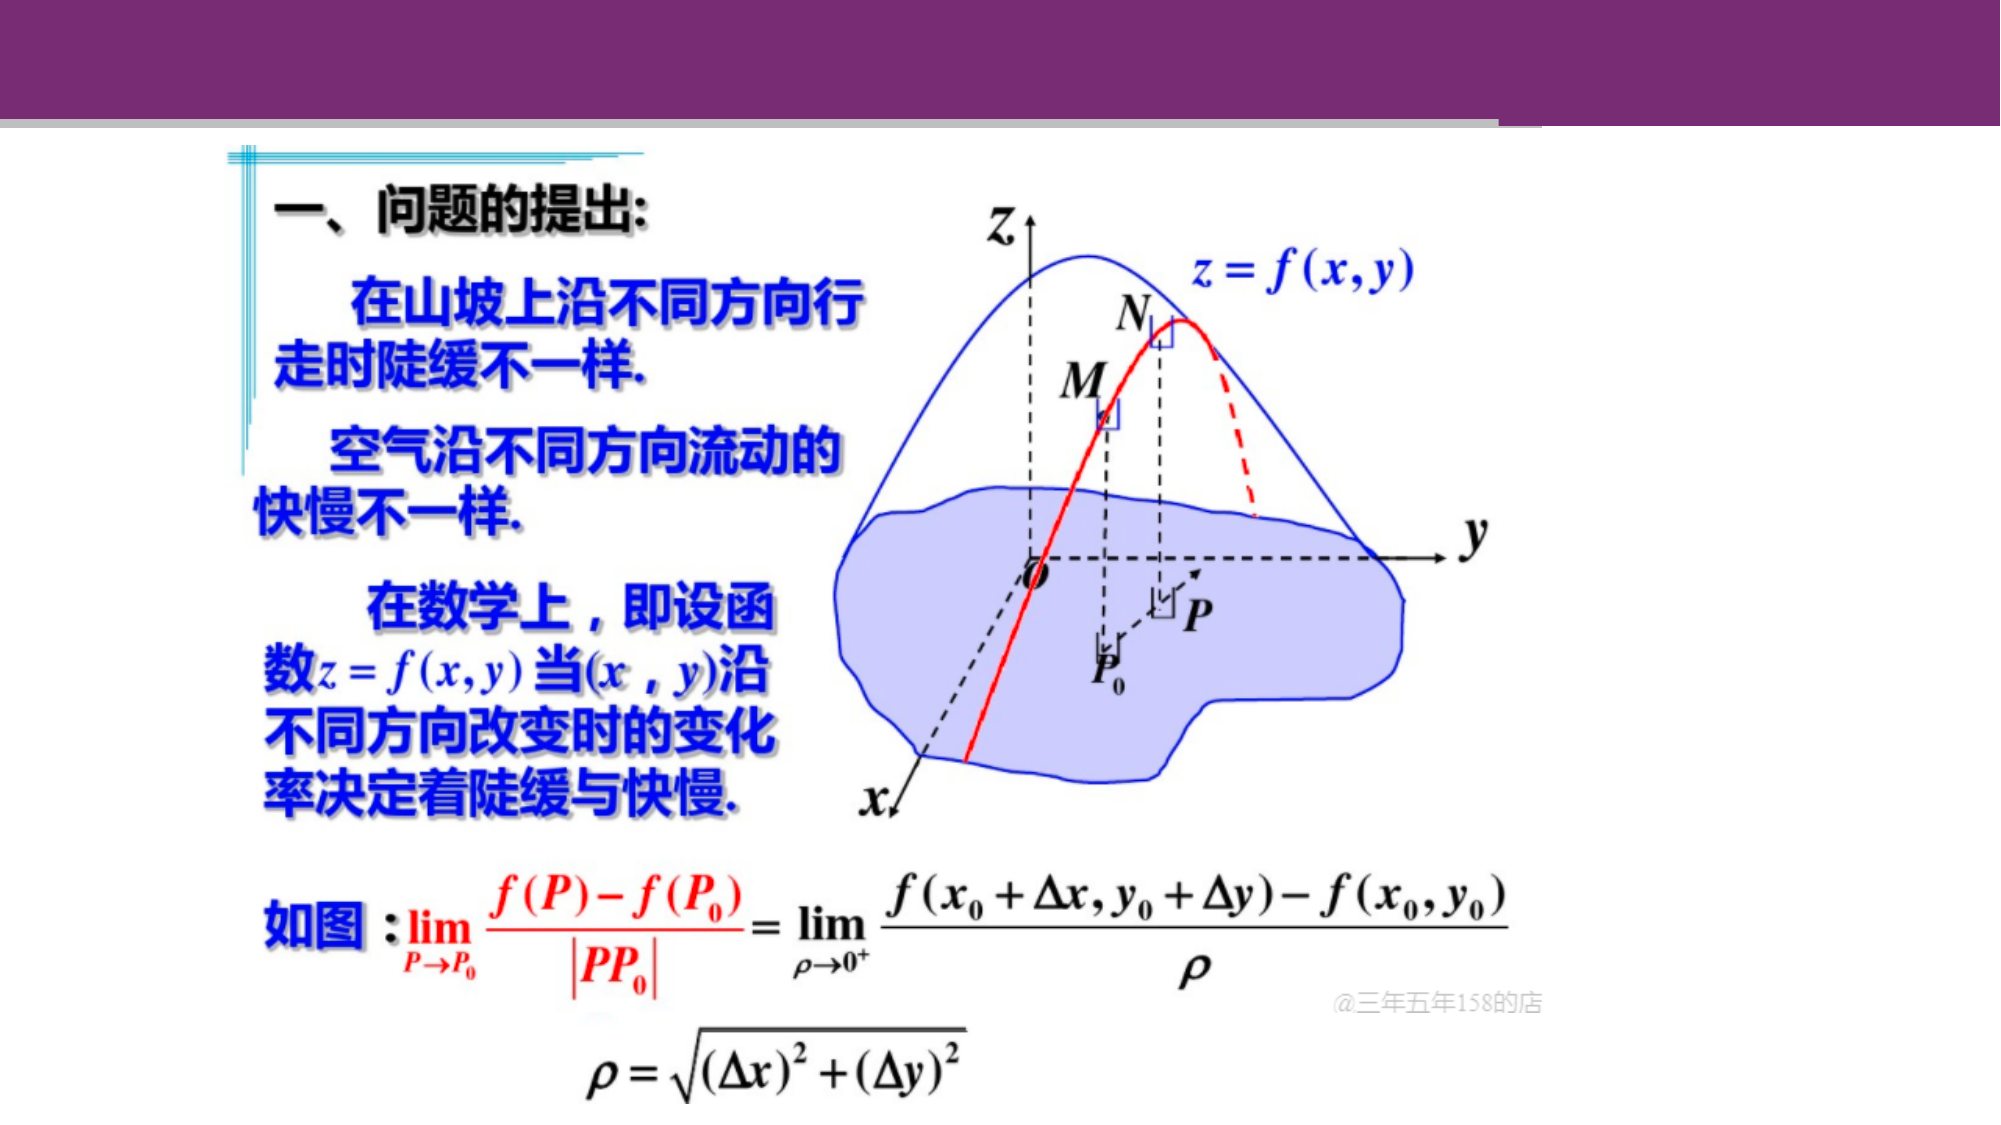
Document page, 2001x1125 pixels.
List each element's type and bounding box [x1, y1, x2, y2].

text_box [0, 0, 2000, 118]
text_box [209, 145, 1589, 1104]
text_box [1498, 117, 2000, 127]
text_box [0, 118, 1543, 129]
